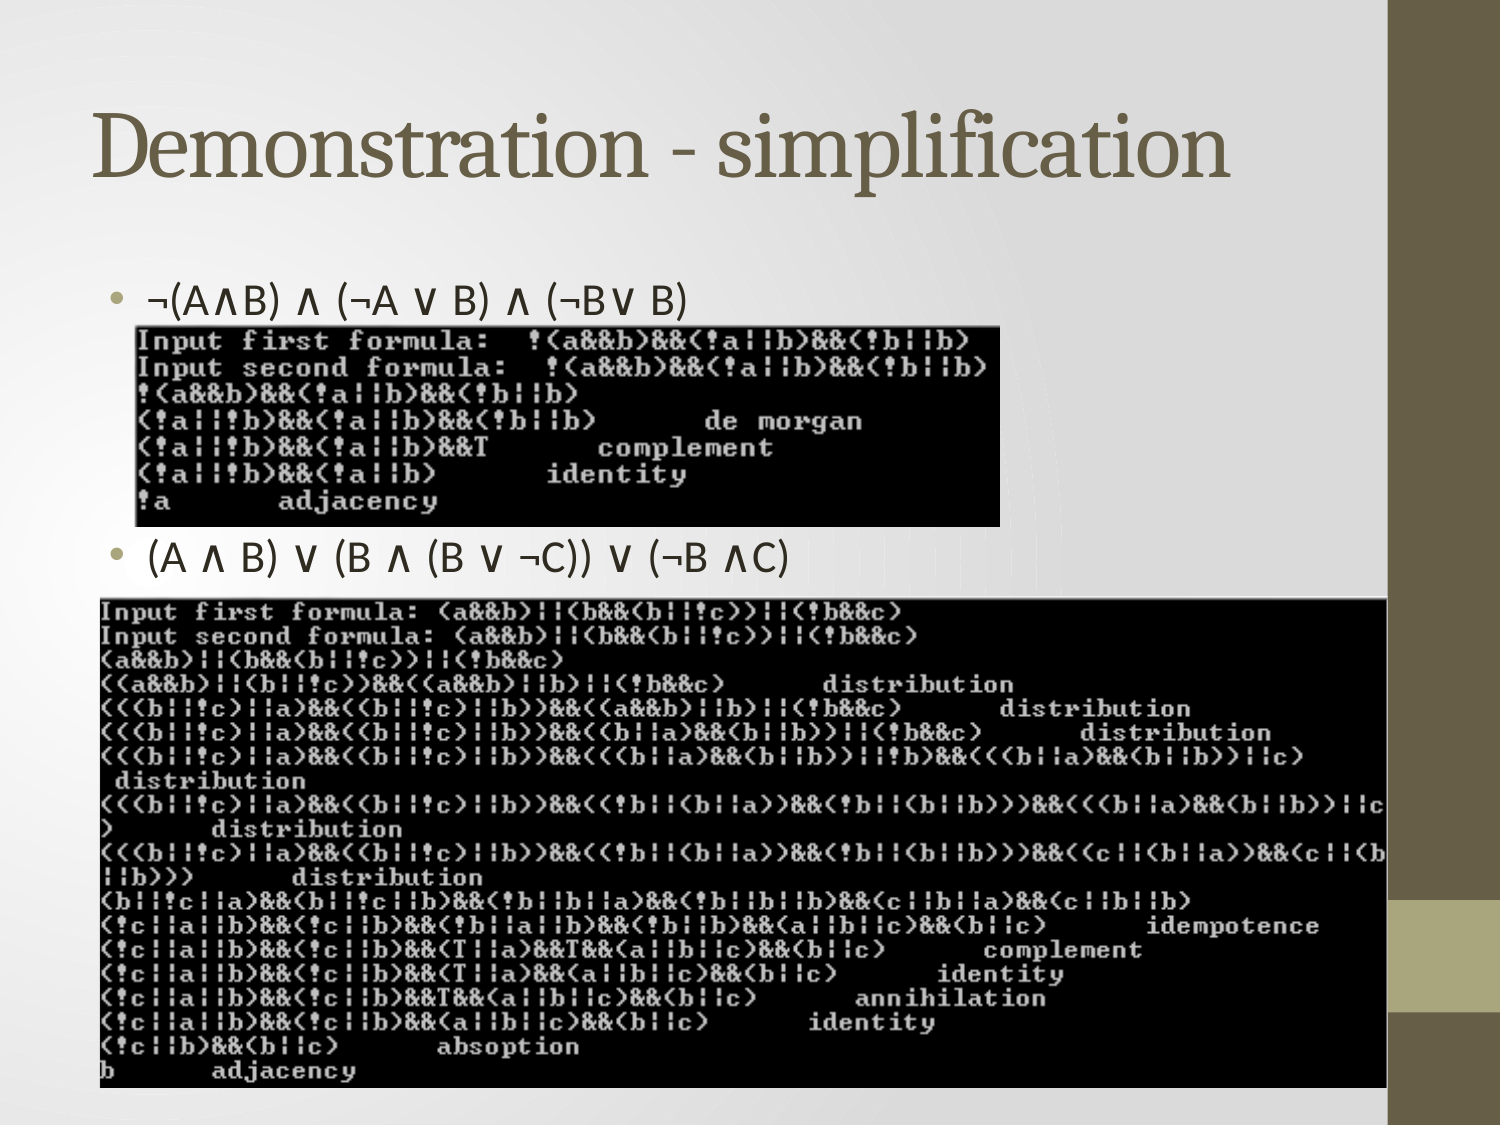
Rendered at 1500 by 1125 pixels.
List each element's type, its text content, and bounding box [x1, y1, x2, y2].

picture [133, 324, 1001, 527]
list ¬(A∧B) ∧ (¬A ∨ B) ∧ (¬B∨ B) (A ∧ B) ∨ (B ∧ (B ∨ ¬C)) ∨ (¬B ∧C) [75, 262, 1325, 1050]
title Demonstration - simplification [75, 45, 1325, 233]
picture [99, 595, 1388, 1088]
